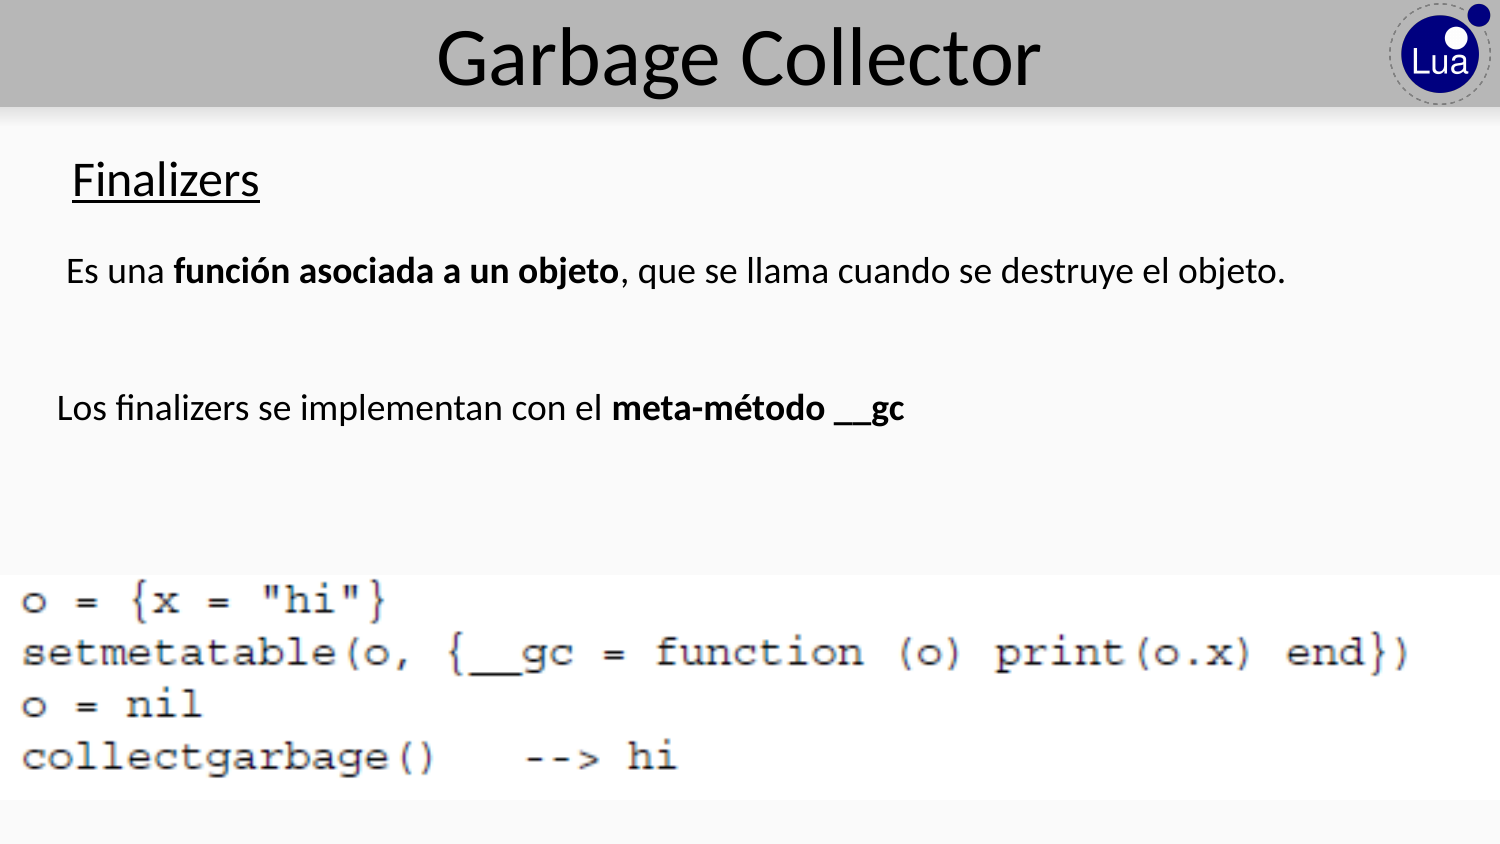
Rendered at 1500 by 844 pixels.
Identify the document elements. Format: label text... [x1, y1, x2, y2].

text_box Finalizers [51, 137, 281, 217]
title Garbage Collector [16, 2, 1464, 102]
picture [0, 575, 1500, 800]
picture [1388, 2, 1491, 105]
text_box Los finalizers se implementan con el meta-método __gc [41, 367, 1458, 467]
text_box Es una función asociada a un objeto, que se llama cuando se destruye el objeto. [51, 231, 1464, 338]
